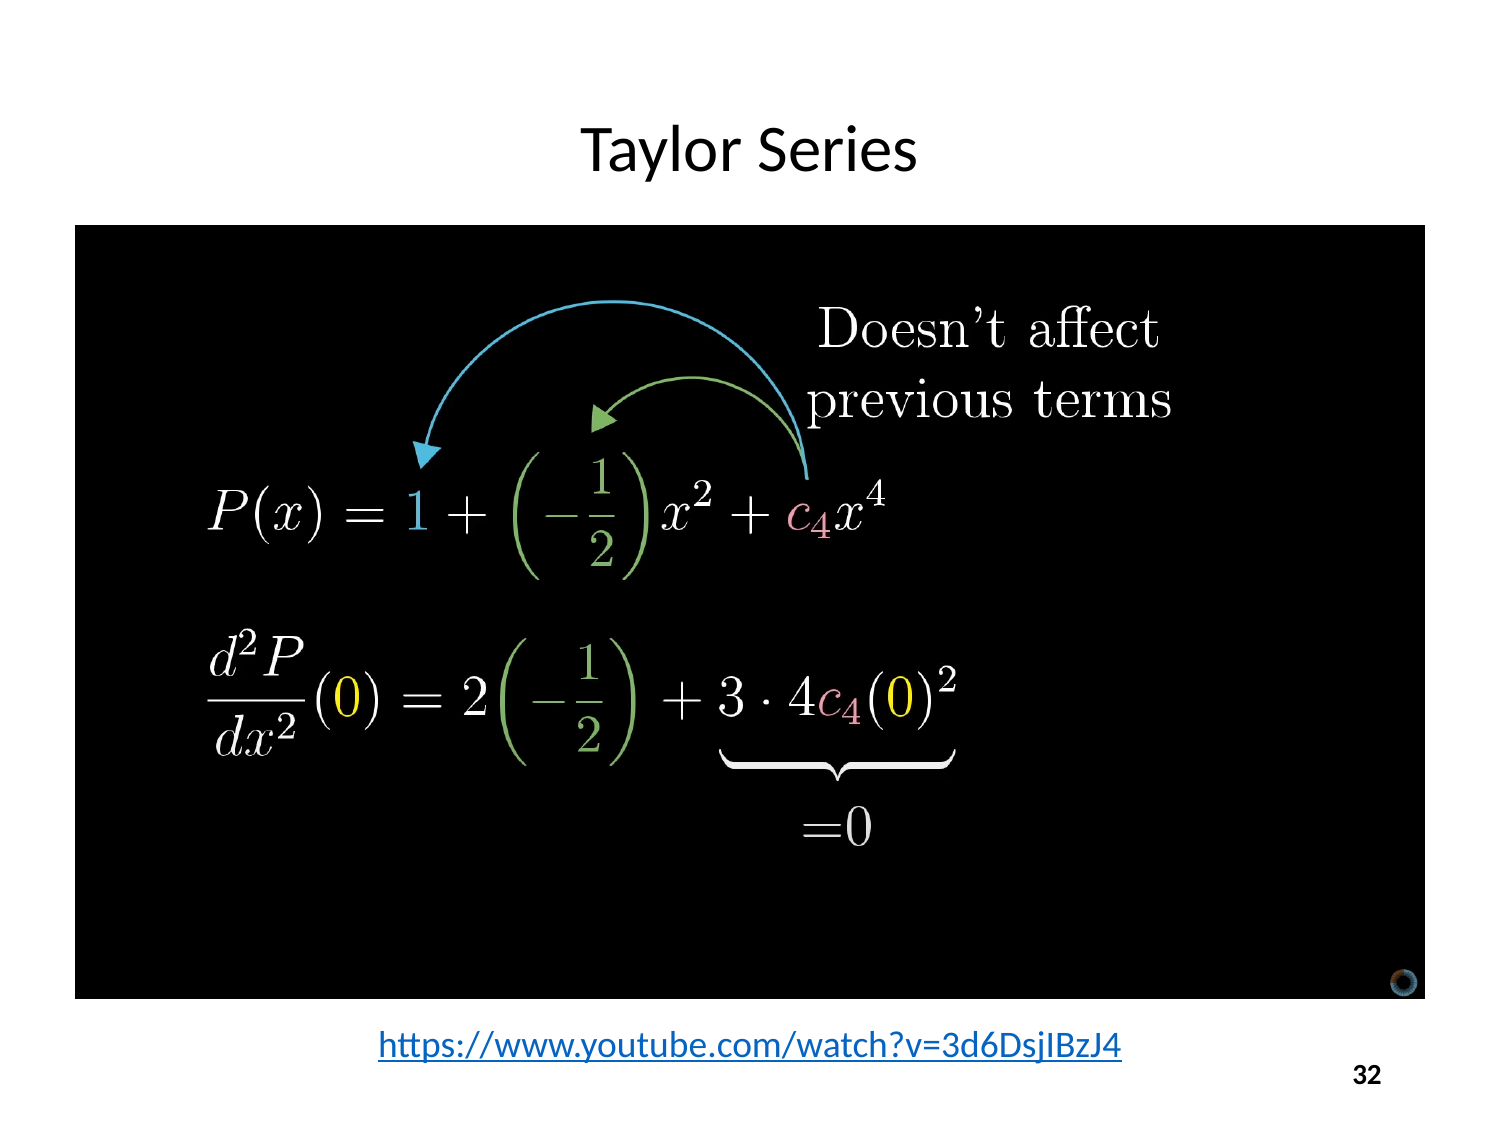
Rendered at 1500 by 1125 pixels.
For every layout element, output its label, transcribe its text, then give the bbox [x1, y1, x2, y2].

title Taylor Series [103, 59, 1397, 225]
picture [74, 225, 1425, 999]
slide_number 32 [1059, 1042, 1397, 1103]
text_box https://www.youtube.com/watch?v=3d6DsjIBzJ4 [332, 1012, 1168, 1073]
